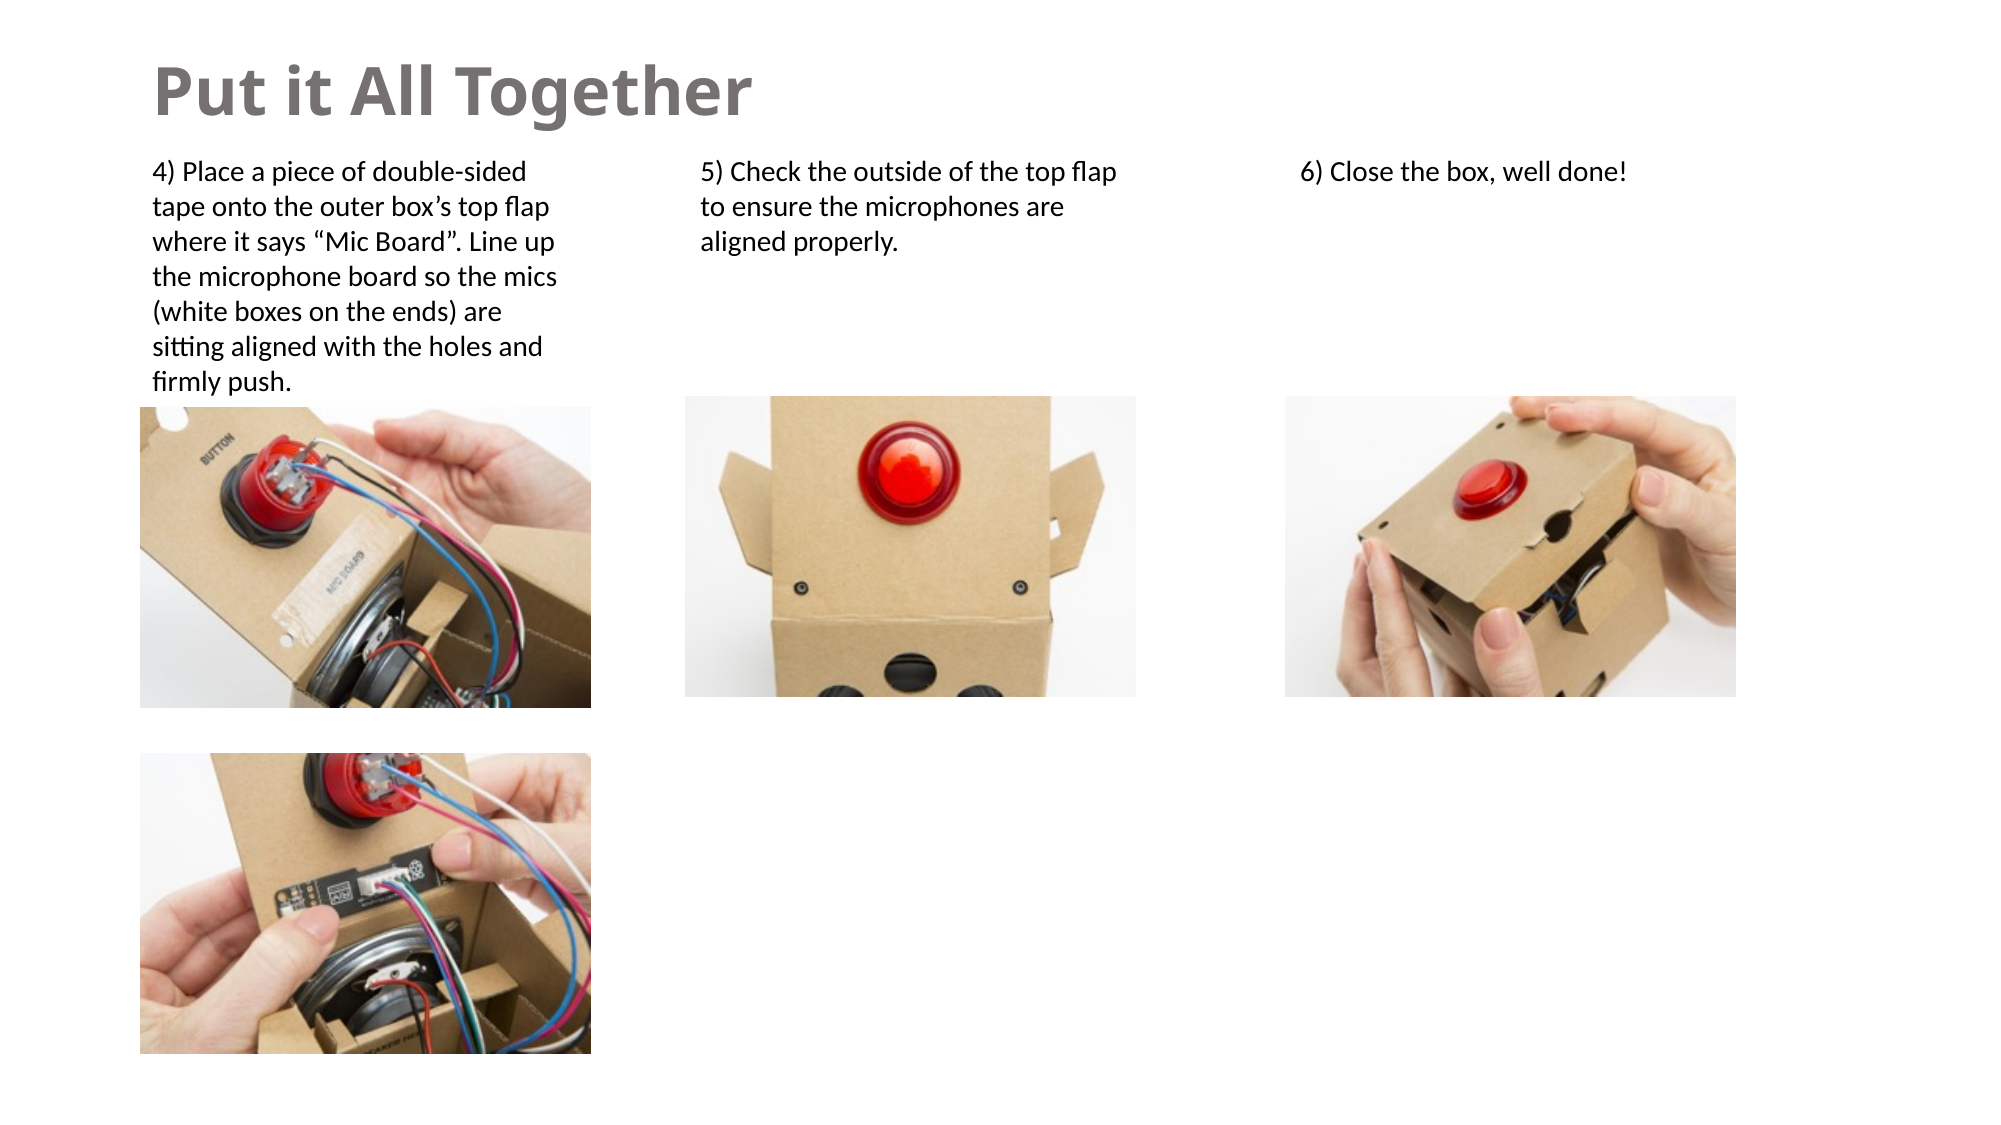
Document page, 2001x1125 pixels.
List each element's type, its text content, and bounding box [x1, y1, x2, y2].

text_box 4) Place a piece of double-sided tape onto the outer box’s top flap where it says “Mic Board”. Line up the microphone board so the mics (white boxes on the ends) are sitting aligned with the holes and firmly push. [137, 145, 591, 405]
text_box 6) Close the box, well done! [1285, 145, 1962, 195]
picture [140, 407, 591, 708]
picture [1285, 396, 1736, 697]
text_box 5) Check the outside of the top flap to ensure the microphones are aligned properly. [685, 145, 1137, 265]
picture [140, 753, 591, 1054]
title Put it All Together [137, 59, 1863, 129]
picture [685, 396, 1136, 697]
